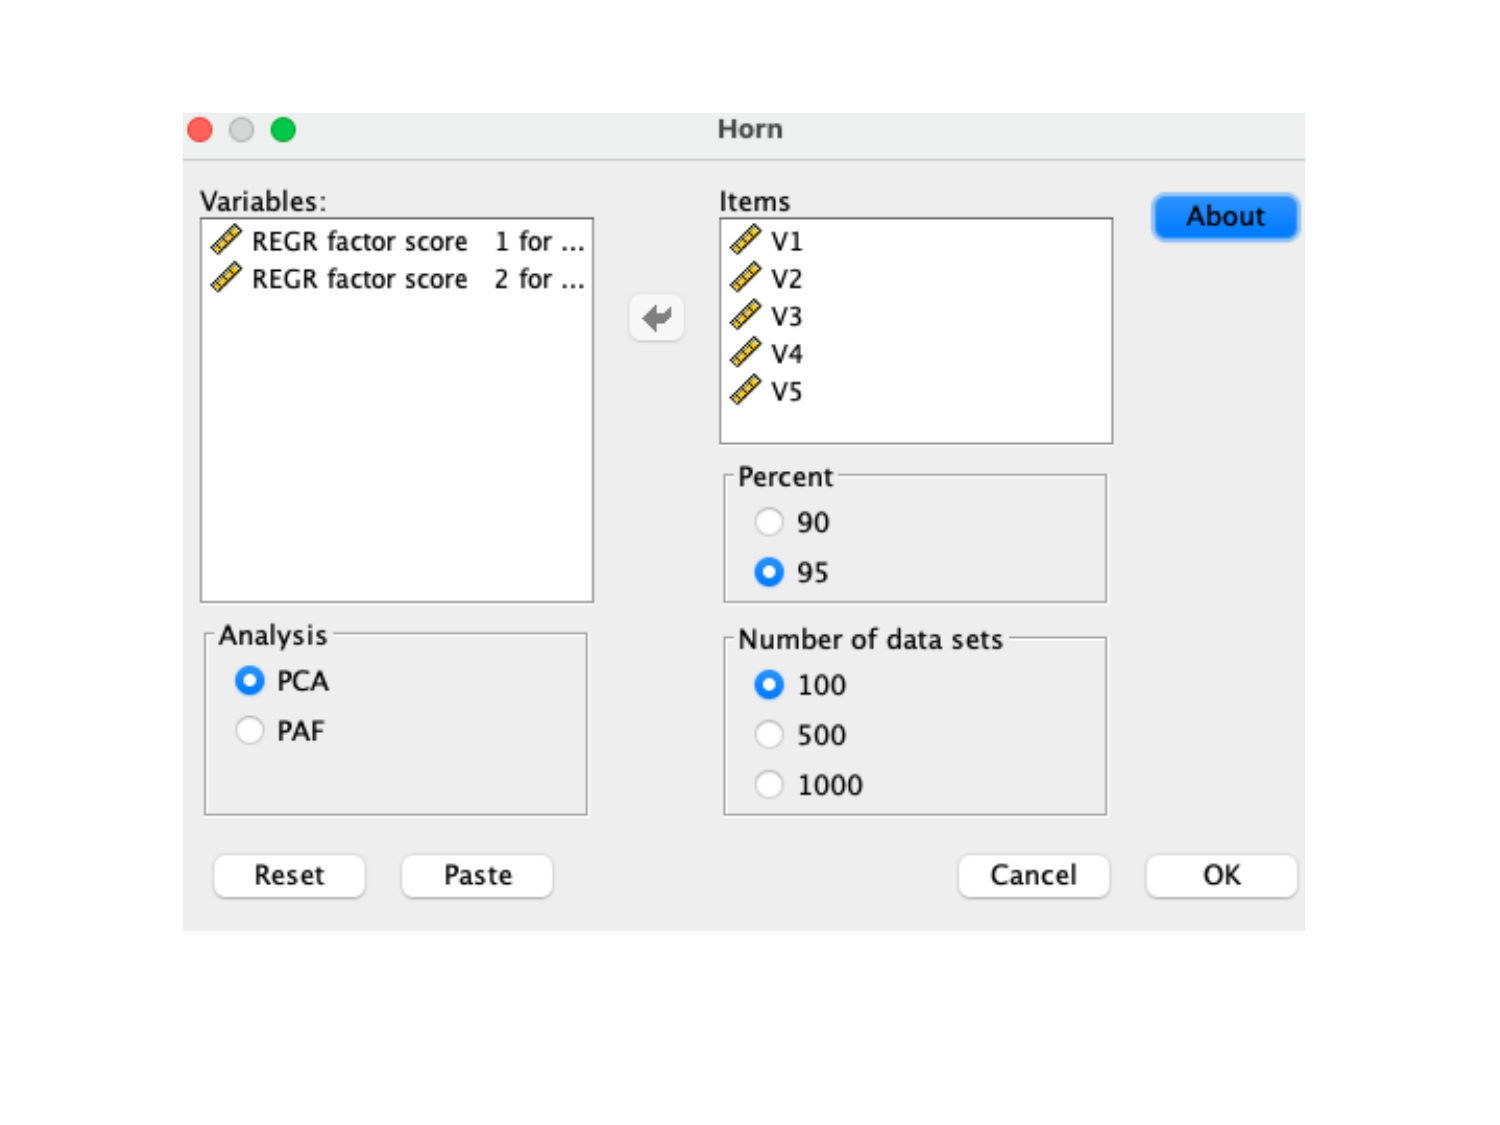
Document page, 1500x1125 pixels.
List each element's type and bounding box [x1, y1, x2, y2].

picture [182, 113, 1306, 931]
